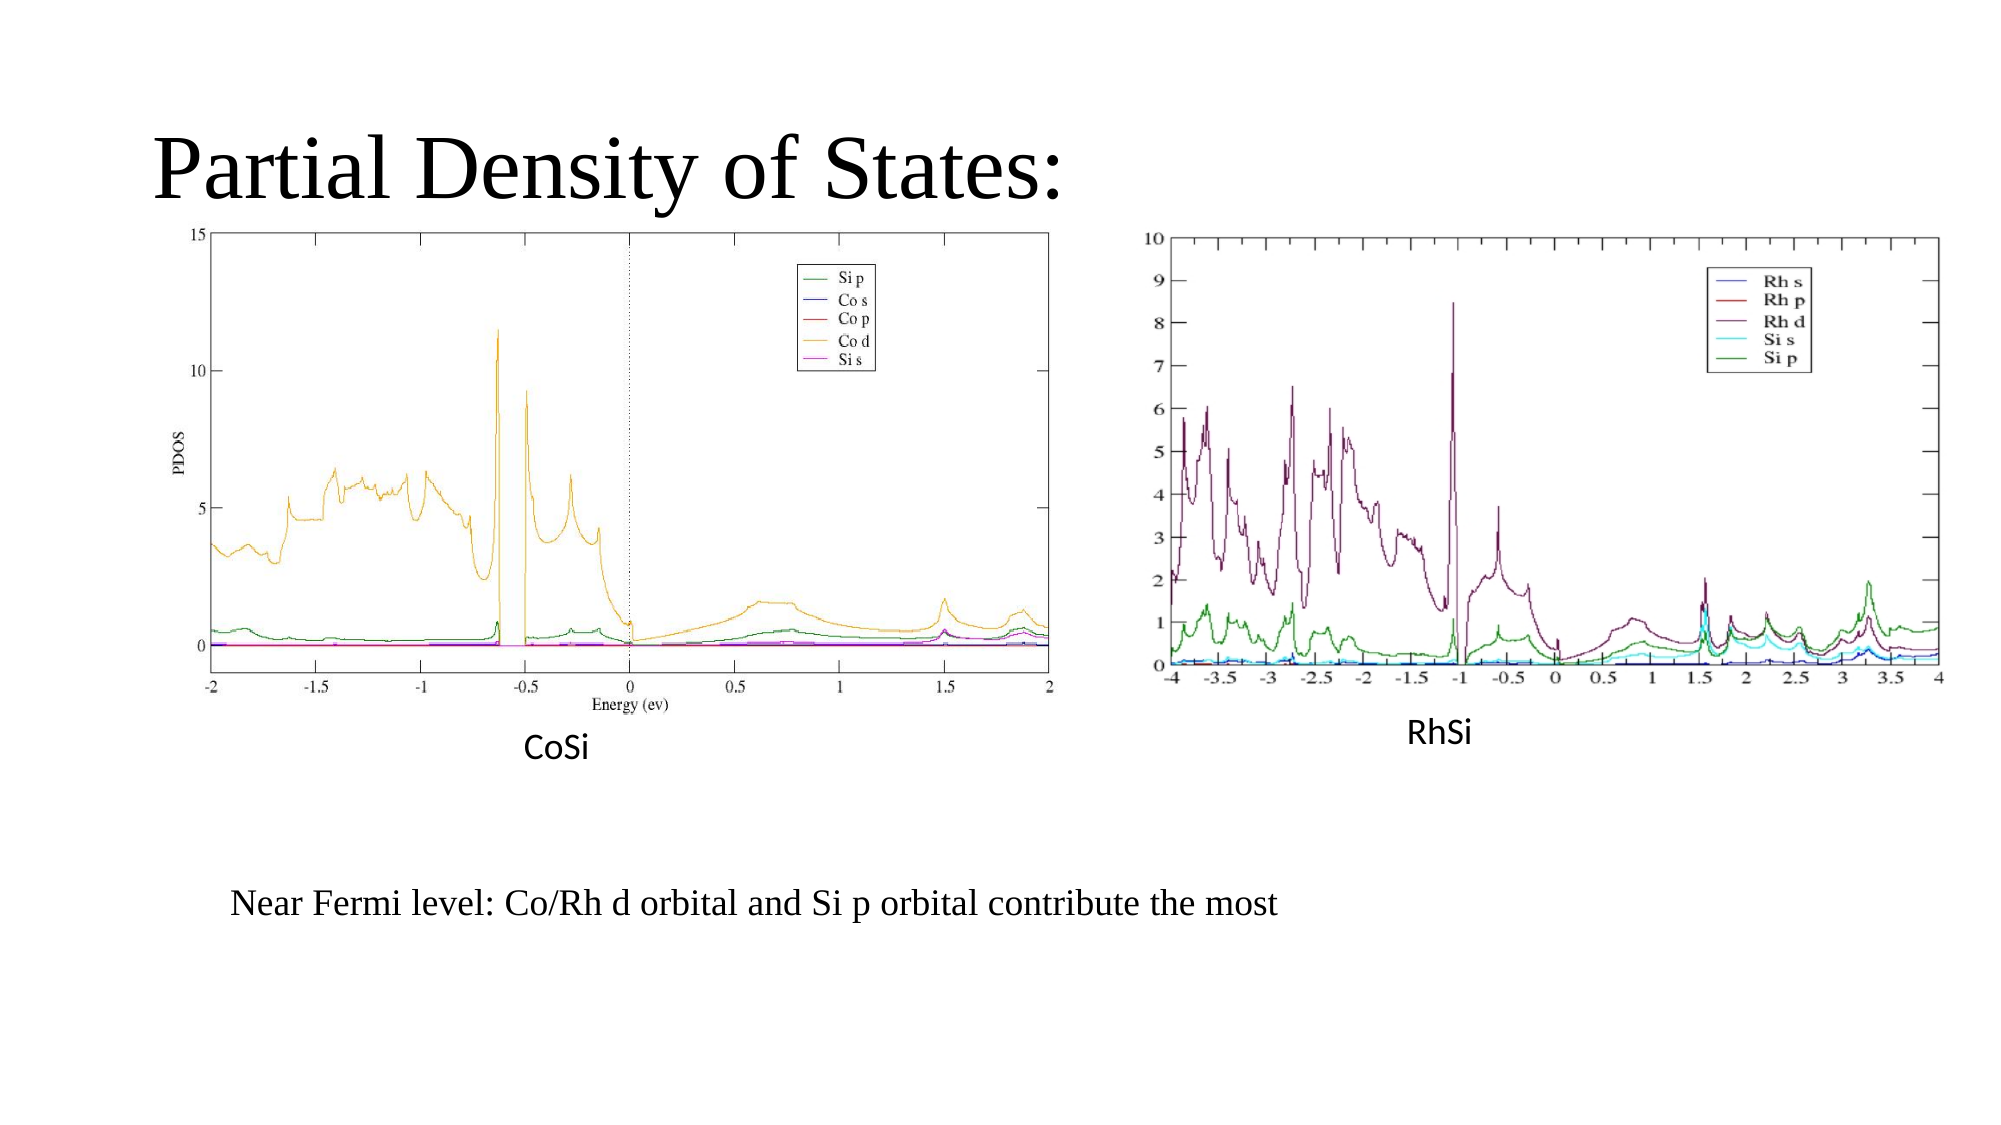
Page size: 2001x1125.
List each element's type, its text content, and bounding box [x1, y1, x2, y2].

text_box Near Fermi level: Co/Rh d orbital and Si p orbital contribute the most [215, 870, 1340, 931]
title Partial Density of States: [137, 59, 1863, 278]
text_box CoSi [500, 715, 951, 775]
picture [1128, 223, 1964, 707]
picture [120, 214, 1094, 715]
text_box RhSi [1383, 707, 1834, 760]
